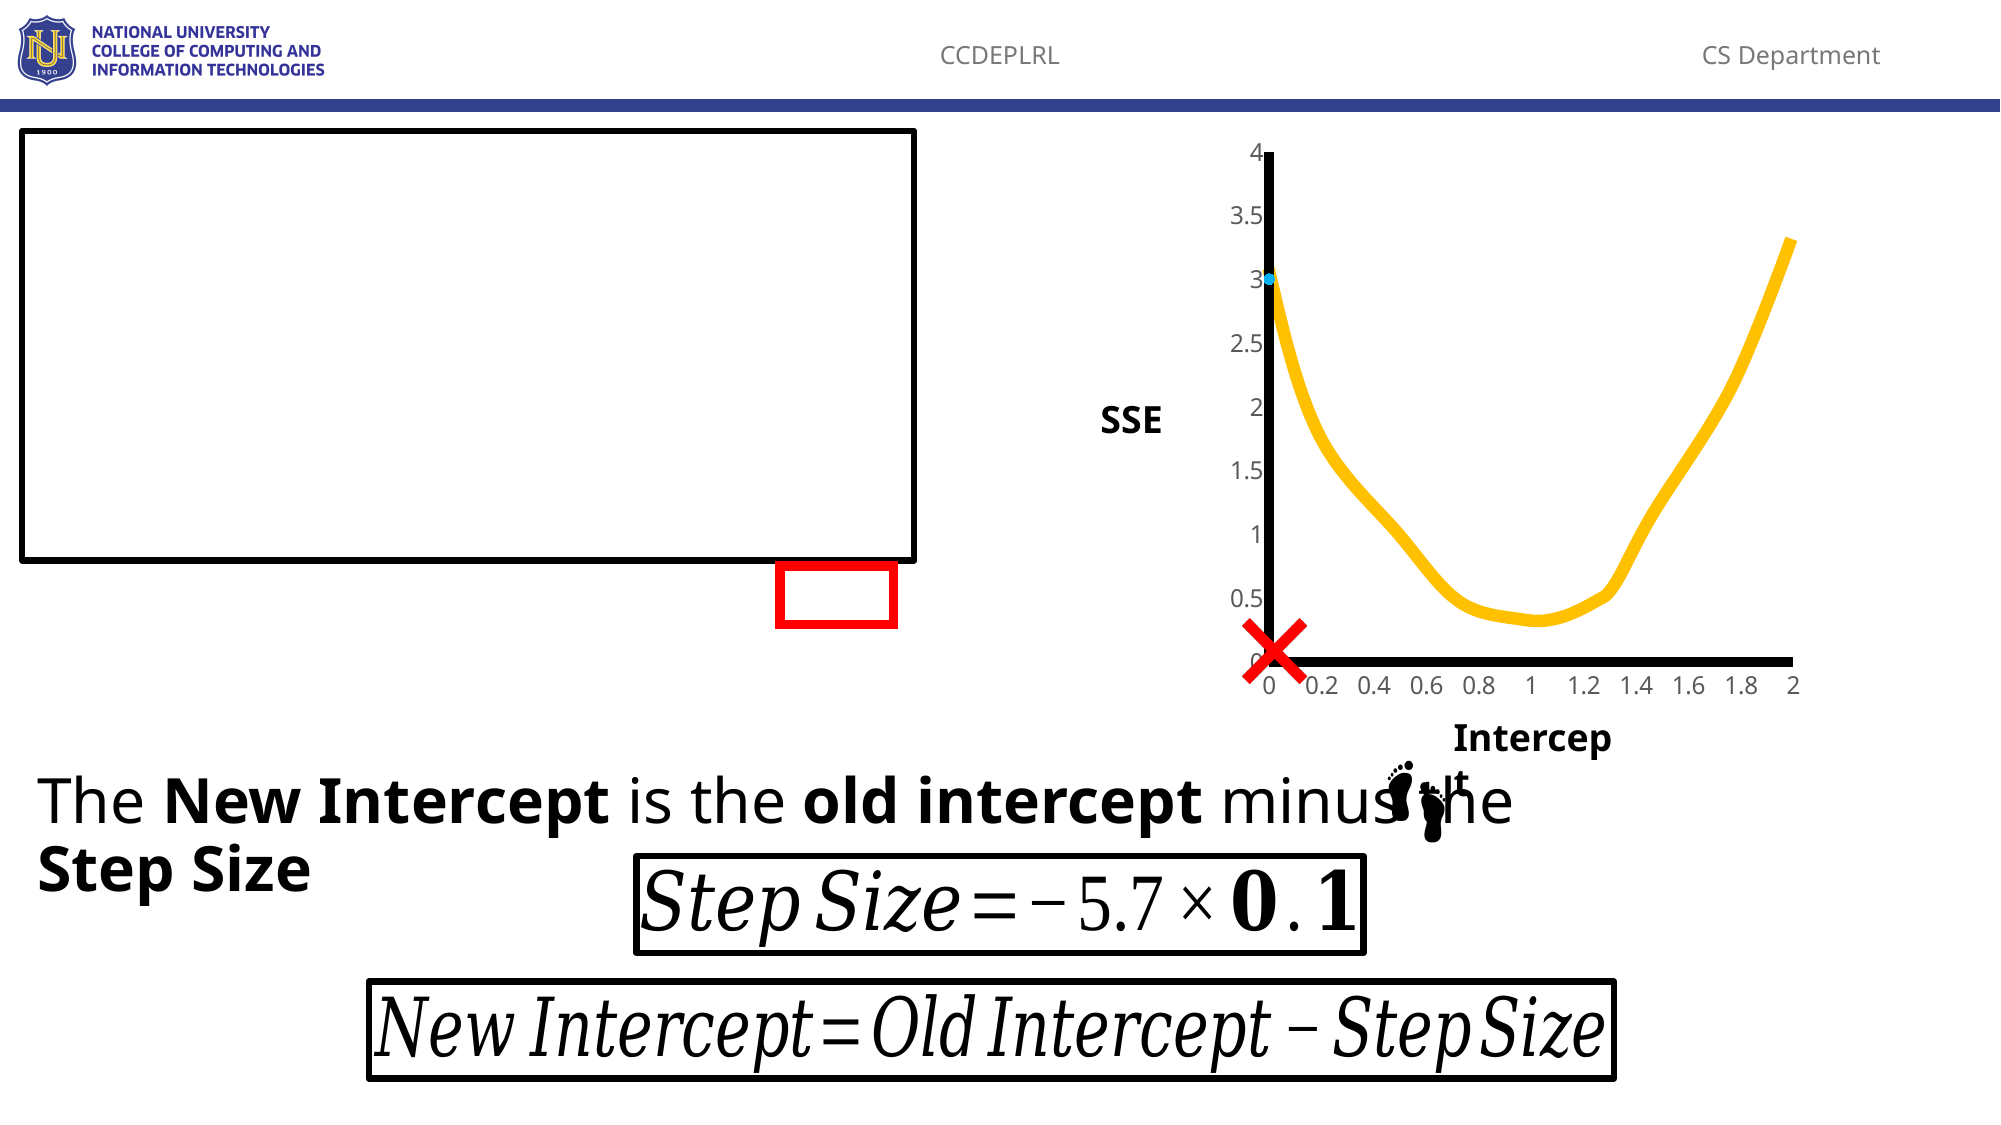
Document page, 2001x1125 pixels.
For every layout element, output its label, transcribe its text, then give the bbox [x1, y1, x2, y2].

text_box SSE [1085, 388, 1229, 449]
text_box Intercept [1438, 706, 1642, 812]
picture [0, 0, 337, 99]
picture [1229, 606, 1319, 696]
picture [1371, 756, 1462, 847]
chart [1229, 133, 1801, 704]
text_box The New Intercept is the old intercept minus the Step Size [22, 762, 1792, 852]
text_box [778, 564, 895, 626]
